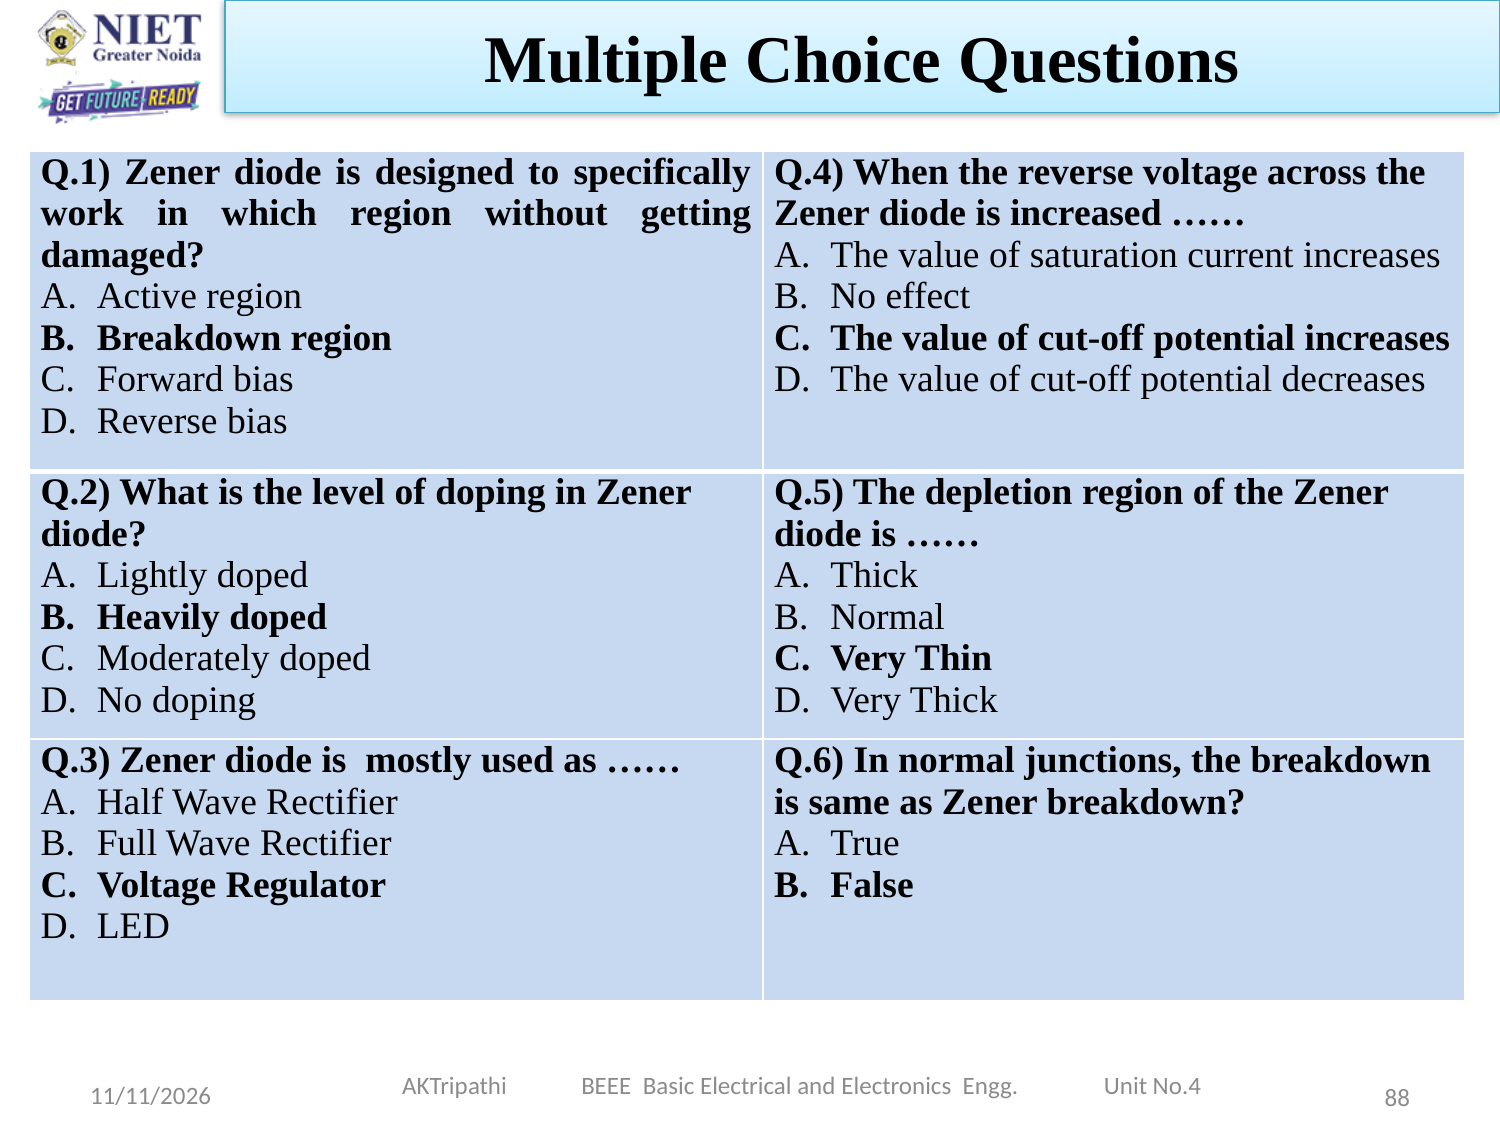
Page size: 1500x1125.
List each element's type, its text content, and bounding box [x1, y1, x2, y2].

table_cell Q.5) The depletion region of the Zener diode is …… Thick Normal Very Thin Very Thick [764, 474, 1464, 738]
picture [0, 0, 238, 135]
footer AKTripathi BEEE Basic Electrical and Electronics Engg. Unit No.4 [375, 1054, 1231, 1115]
table_cell Q.2) What is the level of doping in Zener diode? Lightly doped Heavily doped Moderately doped No doping [30, 474, 762, 738]
text_box Multiple Choice Questions [238, 0, 1500, 113]
table_cell Q.3) Zener diode is mostly used as …… Half Wave Rectifier Full Wave Rectifier Voltage Regulator LED [30, 740, 762, 1000]
table_cell Q.6) In normal junctions, the breakdown is same as Zener breakdown? True False [764, 740, 1464, 1000]
slide_number 88 [1074, 1066, 1425, 1125]
table_header Q.1) Zener diode is designed to specifically work in which region without getting damaged? Active region Breakdown region Forward bias Reverse bias [30, 152, 762, 469]
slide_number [75, 1065, 425, 1125]
table_header Q.4) When the reverse voltage across the Zener diode is increased …… The value of saturation current increases No effect The value of cut-off potential increases The value of cut-off potential decreases [764, 152, 1464, 469]
